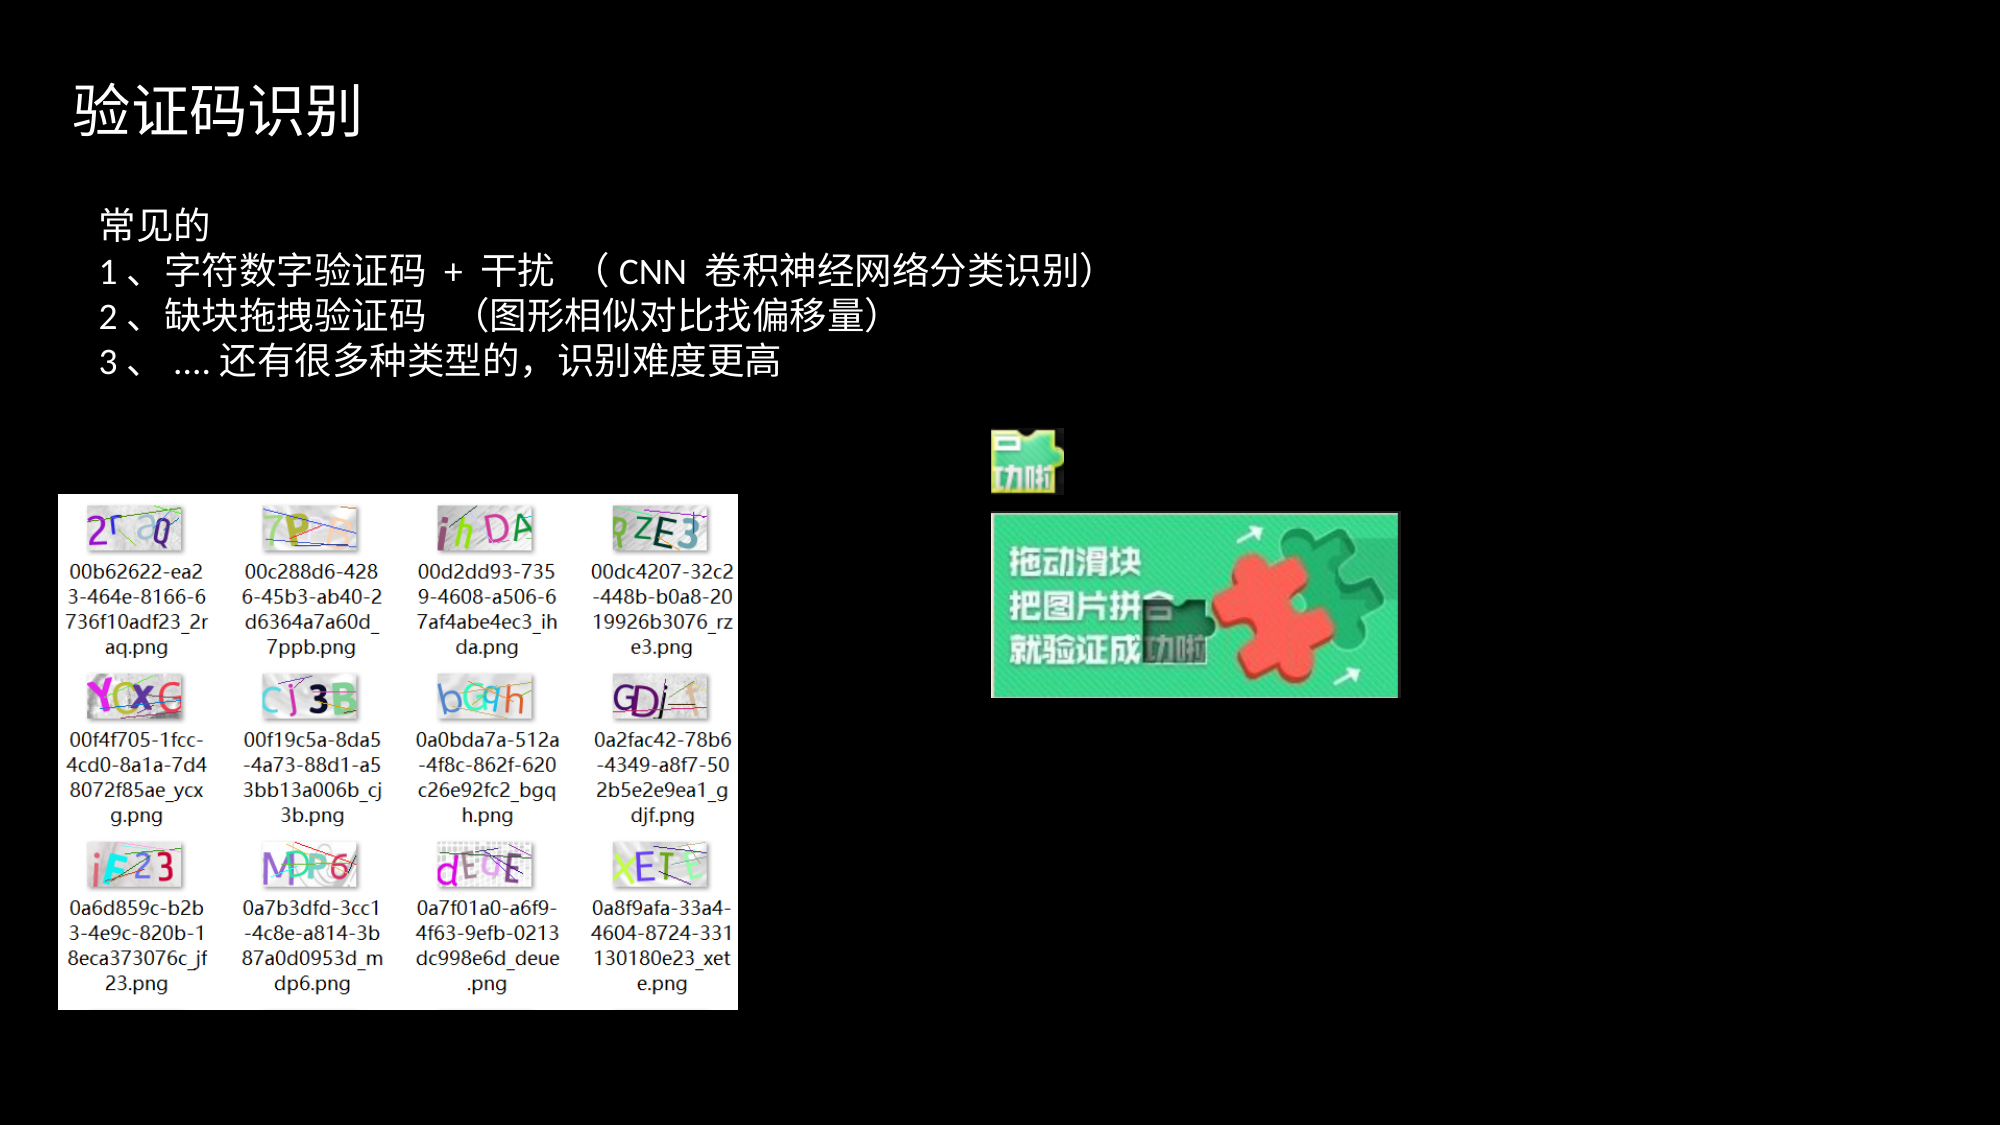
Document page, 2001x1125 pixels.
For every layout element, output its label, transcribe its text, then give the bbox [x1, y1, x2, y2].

picture [991, 428, 1064, 495]
text_box 验证码识别 [58, 66, 1030, 152]
text_box 常见的 1、字符数字验证码 + 干扰 （CNN 卷积神经网络分类识别） 2、缺块拖拽验证码 （图形相似对比找偏移量） 3、....还有很多种类型的，识别难度更高 [83, 194, 1310, 389]
picture [991, 511, 1401, 698]
picture [58, 494, 738, 1010]
